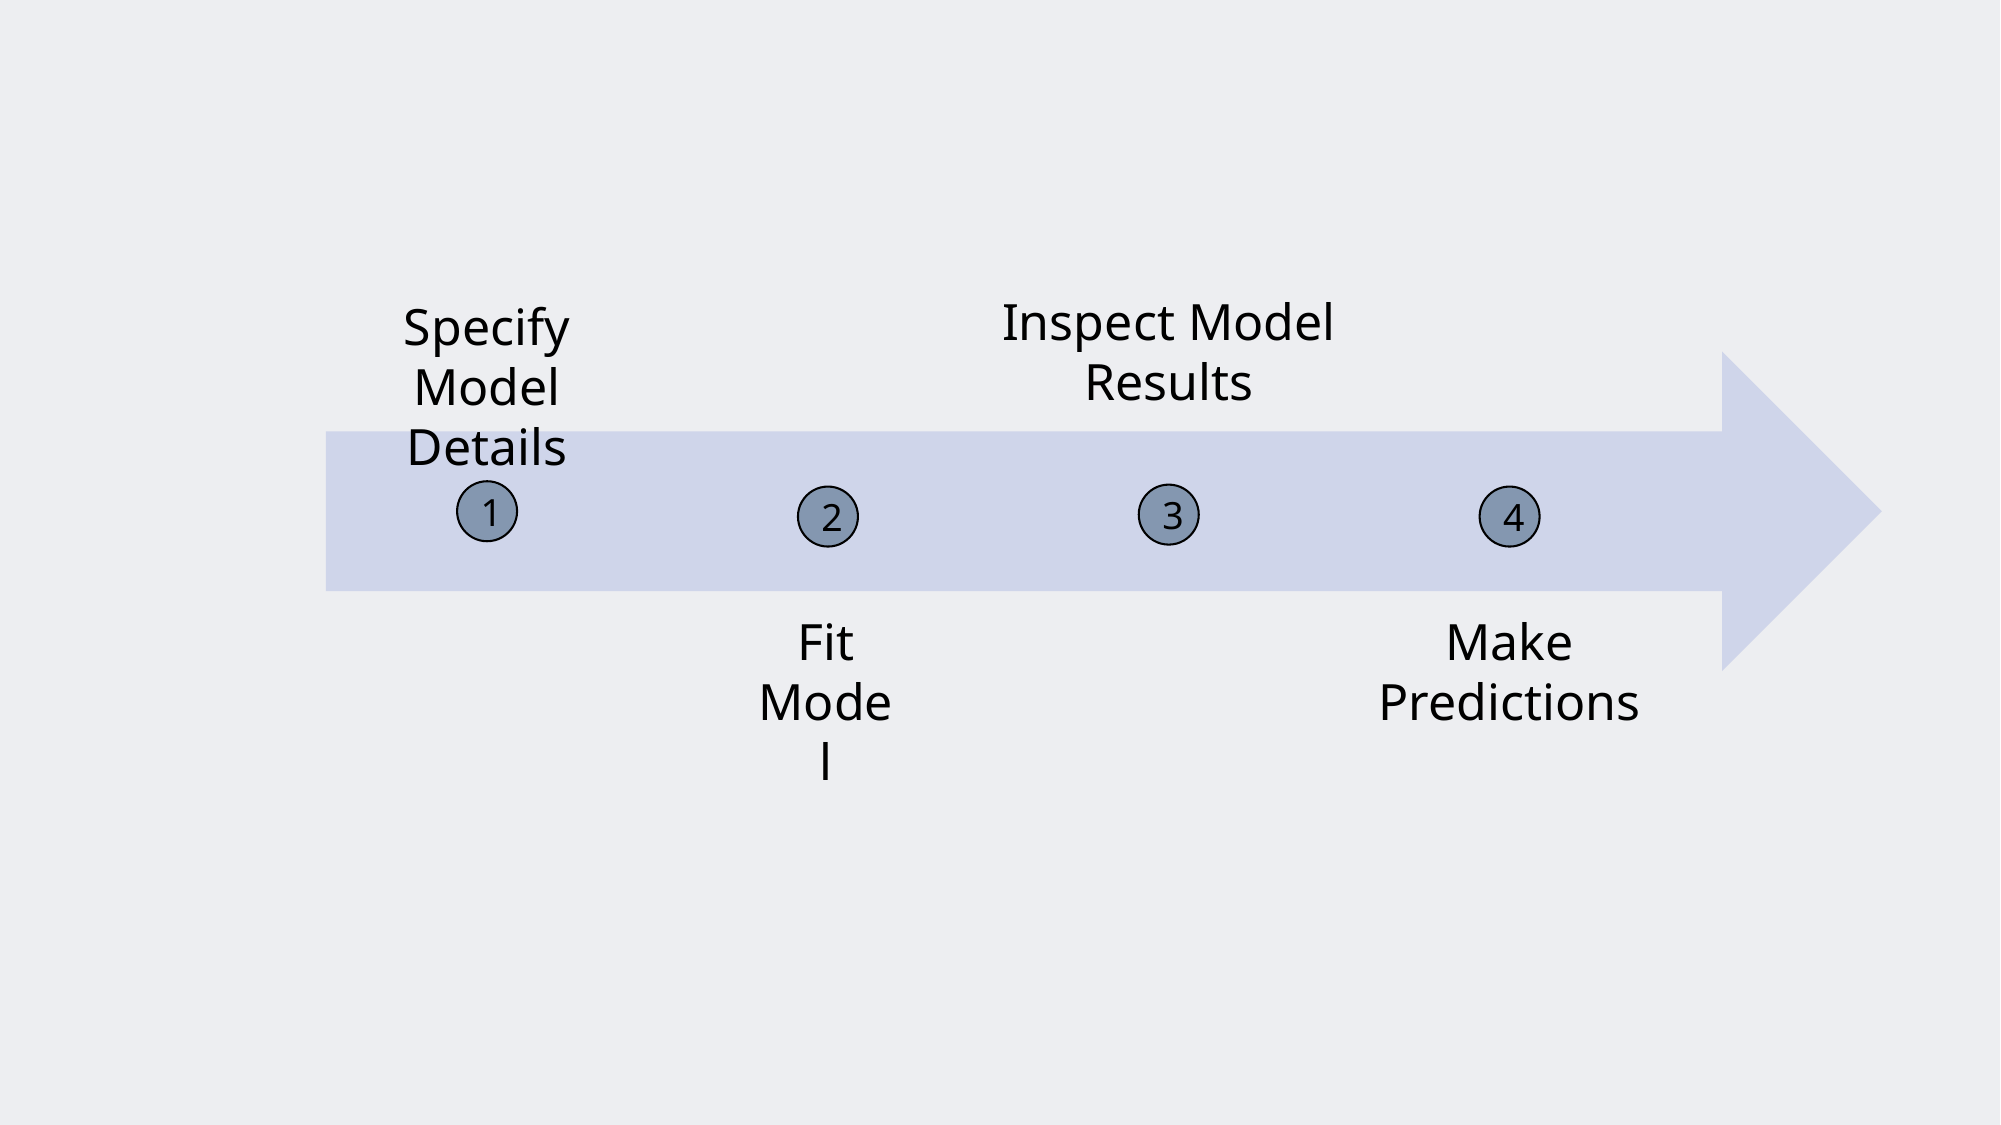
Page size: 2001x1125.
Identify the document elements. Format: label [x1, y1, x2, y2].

text_box [325, 283, 1882, 740]
